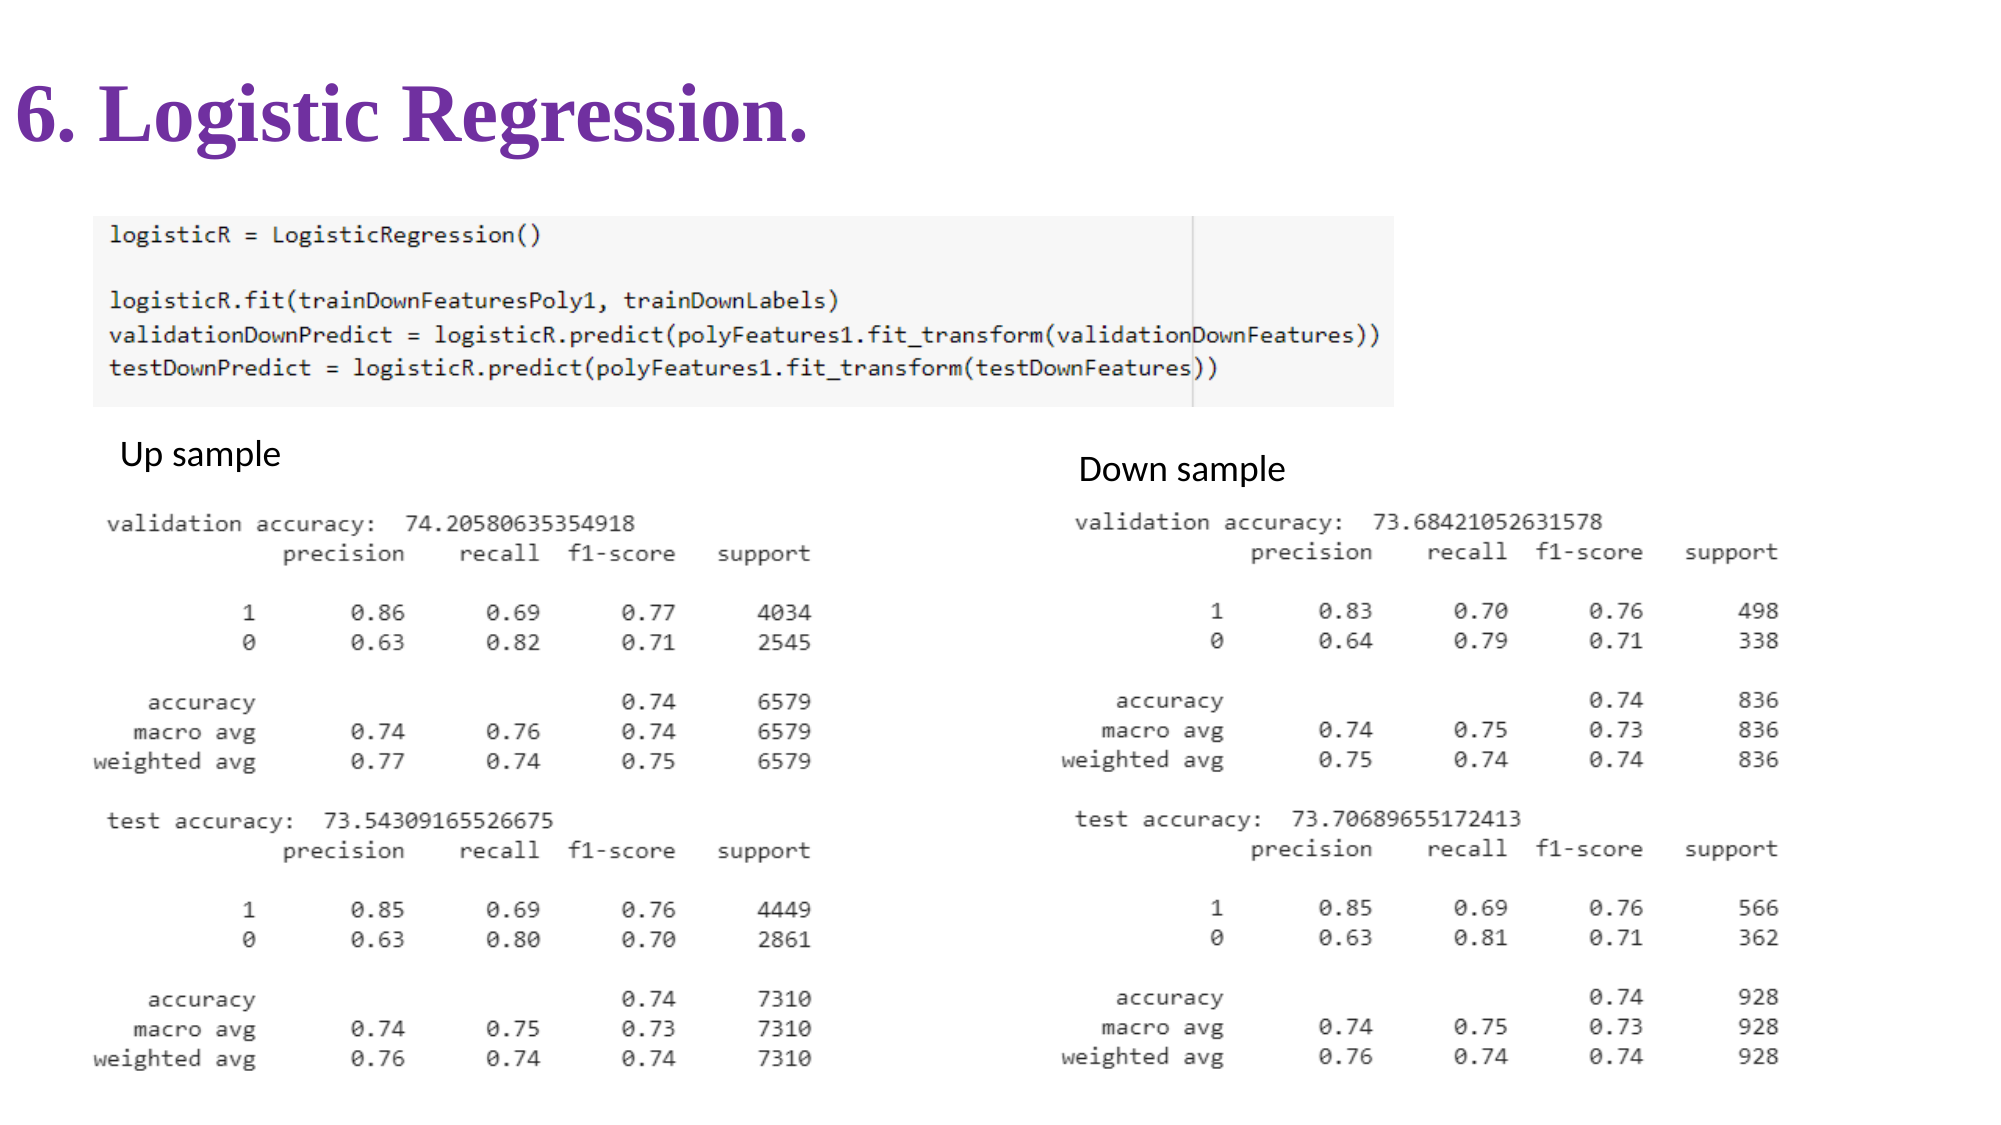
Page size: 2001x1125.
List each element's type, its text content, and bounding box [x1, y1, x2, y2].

text_box Up sample [105, 421, 297, 482]
picture [1044, 496, 1804, 1083]
picture [93, 216, 1394, 407]
picture [79, 496, 835, 1096]
title 6. Logistic Regression. [0, 0, 1642, 230]
text_box Down sample [1064, 436, 1302, 496]
